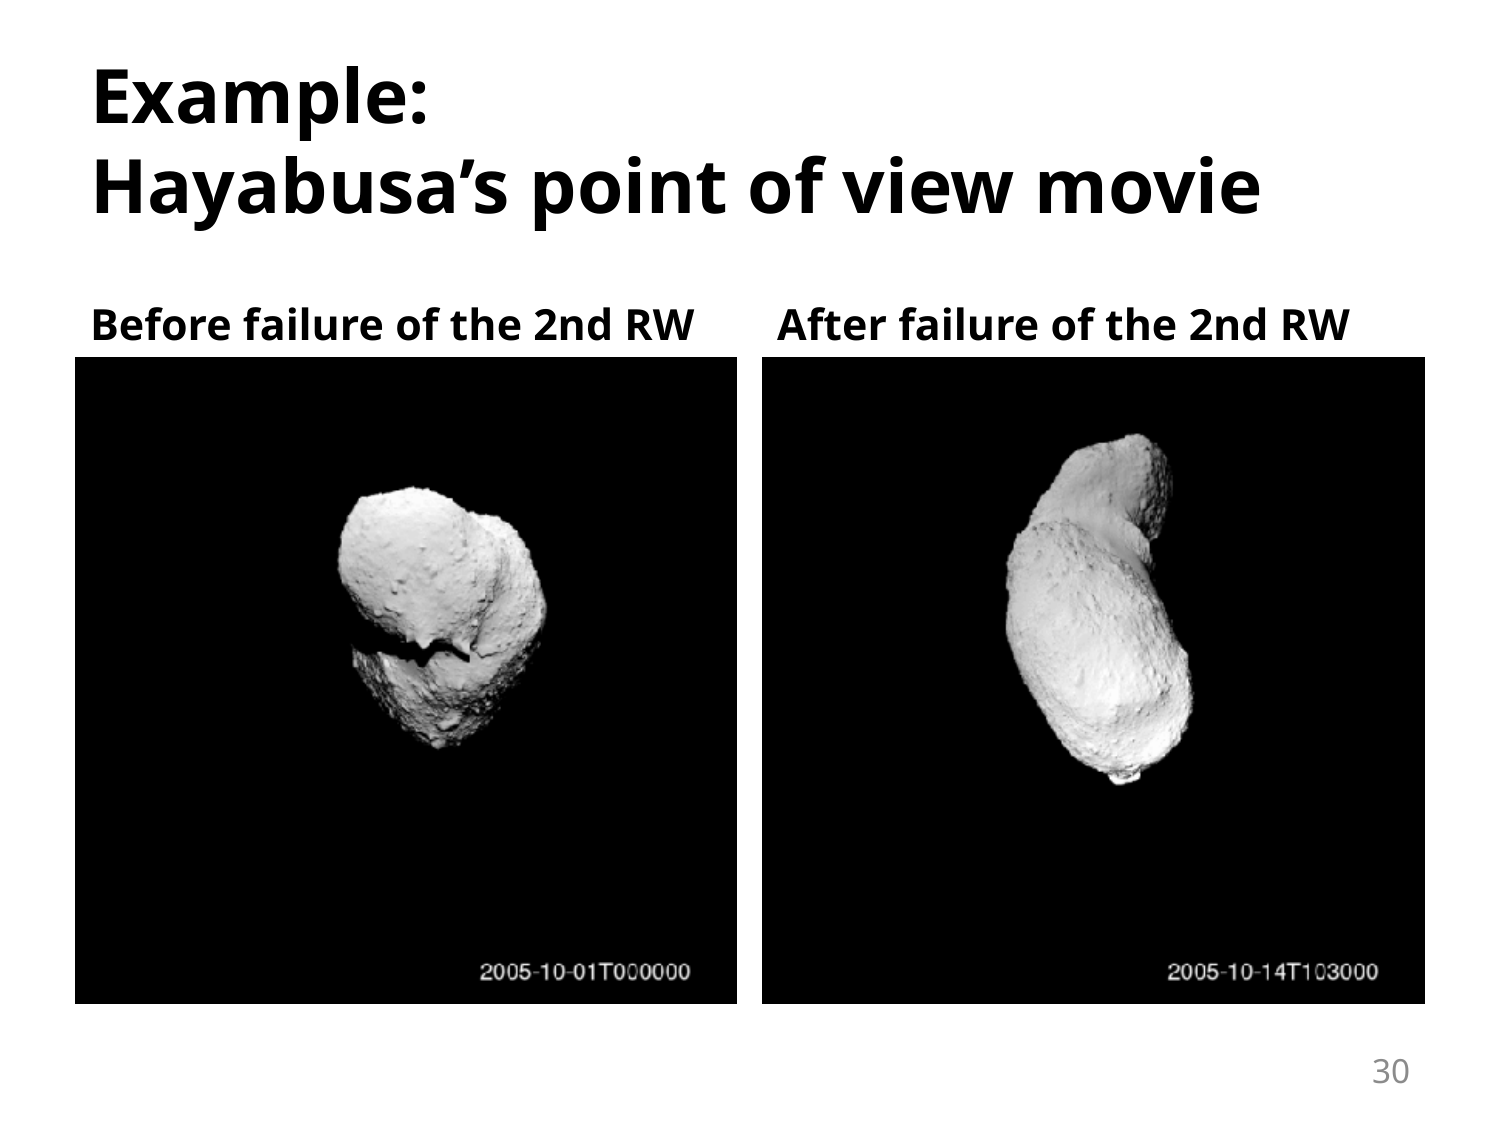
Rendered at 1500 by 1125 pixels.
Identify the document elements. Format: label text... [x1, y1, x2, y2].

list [74, 356, 738, 1006]
list After failure of the 2nd RW [761, 251, 1425, 356]
list Before failure of the 2nd RW [75, 251, 738, 356]
title Example: Hayabusa’s point of view movie [75, 45, 1425, 233]
slide_number 30 [1074, 1042, 1425, 1103]
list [761, 356, 1426, 1006]
